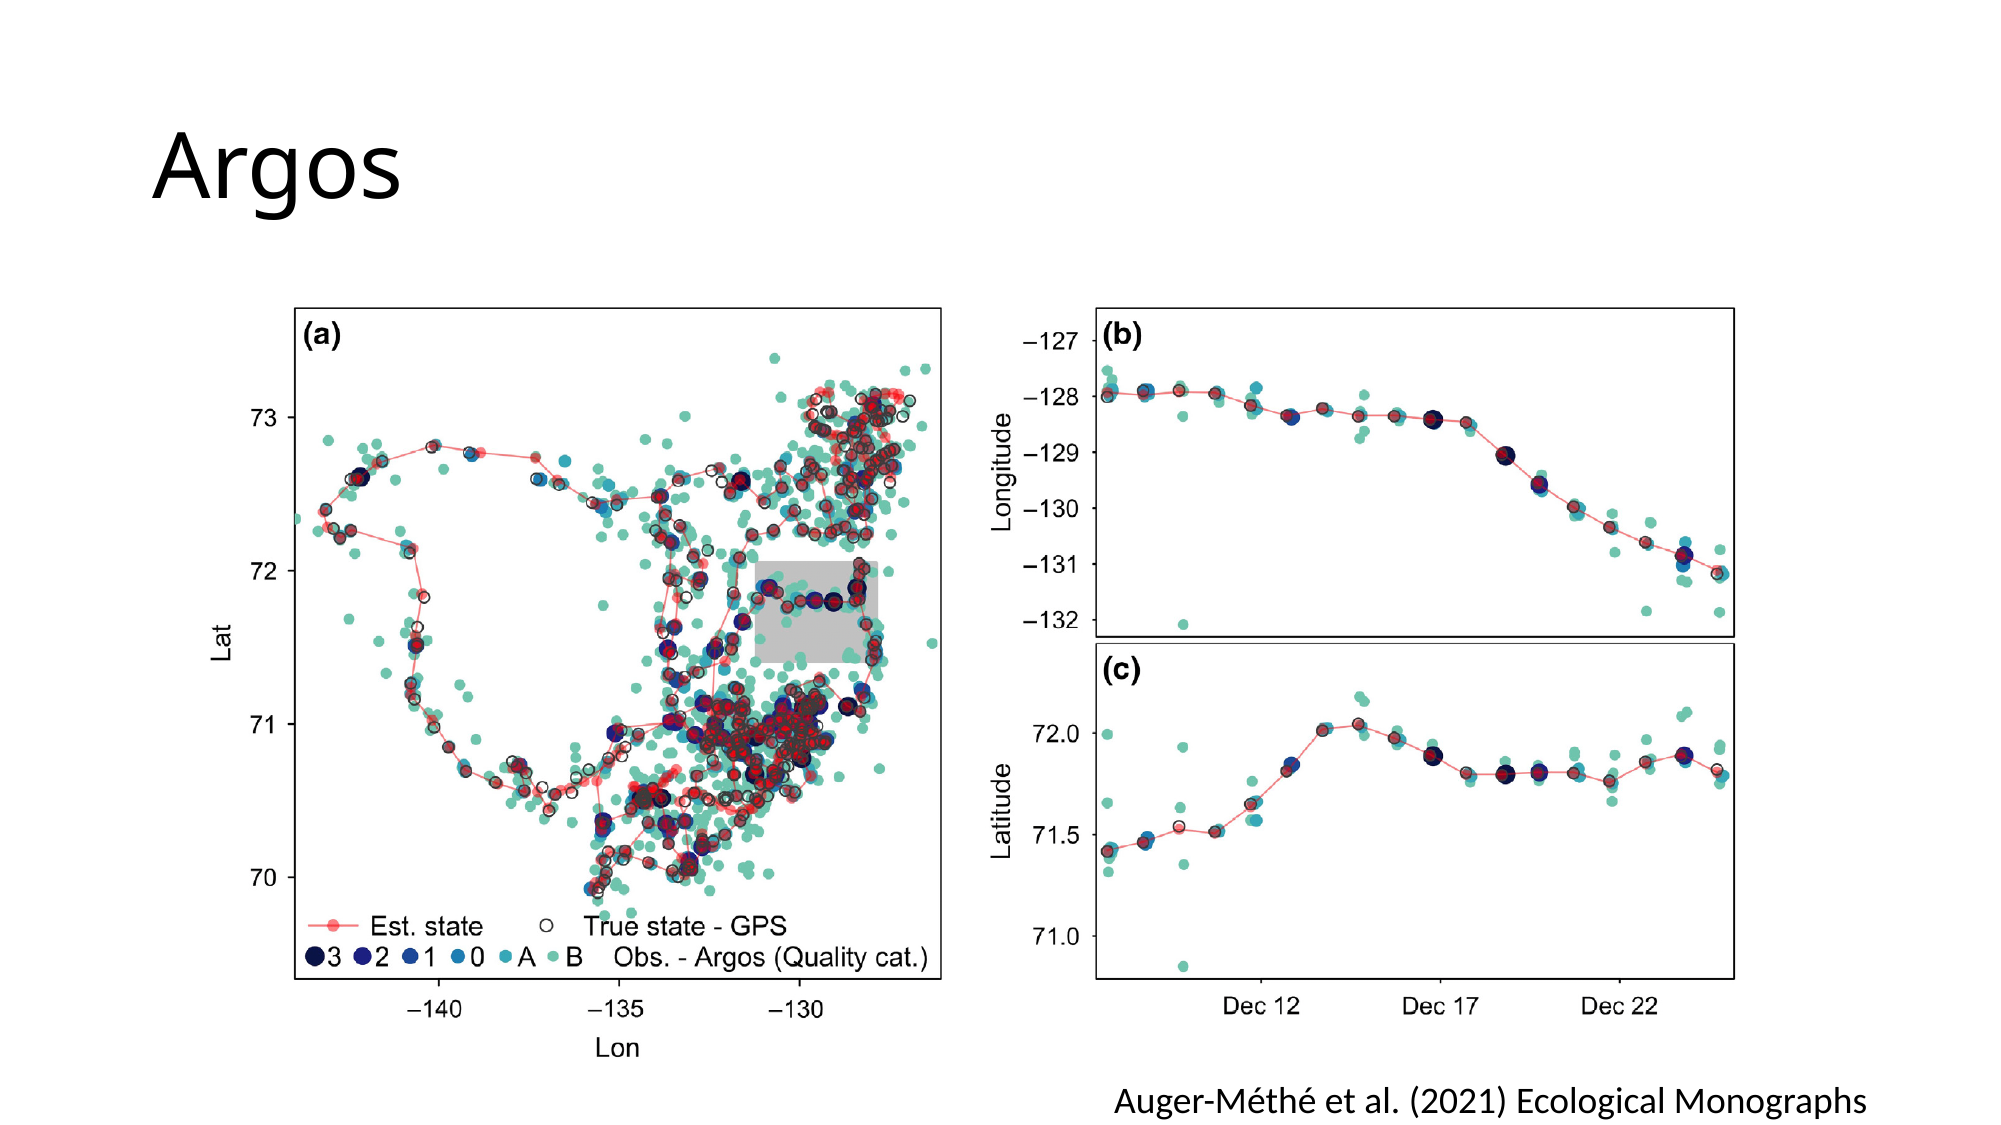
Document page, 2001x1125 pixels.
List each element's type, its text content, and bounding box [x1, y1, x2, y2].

title Argos [137, 59, 1863, 278]
picture [191, 299, 1741, 1074]
text_box Auger-Méthé et al. (2021) Ecological Monographs [1099, 1068, 1883, 1125]
